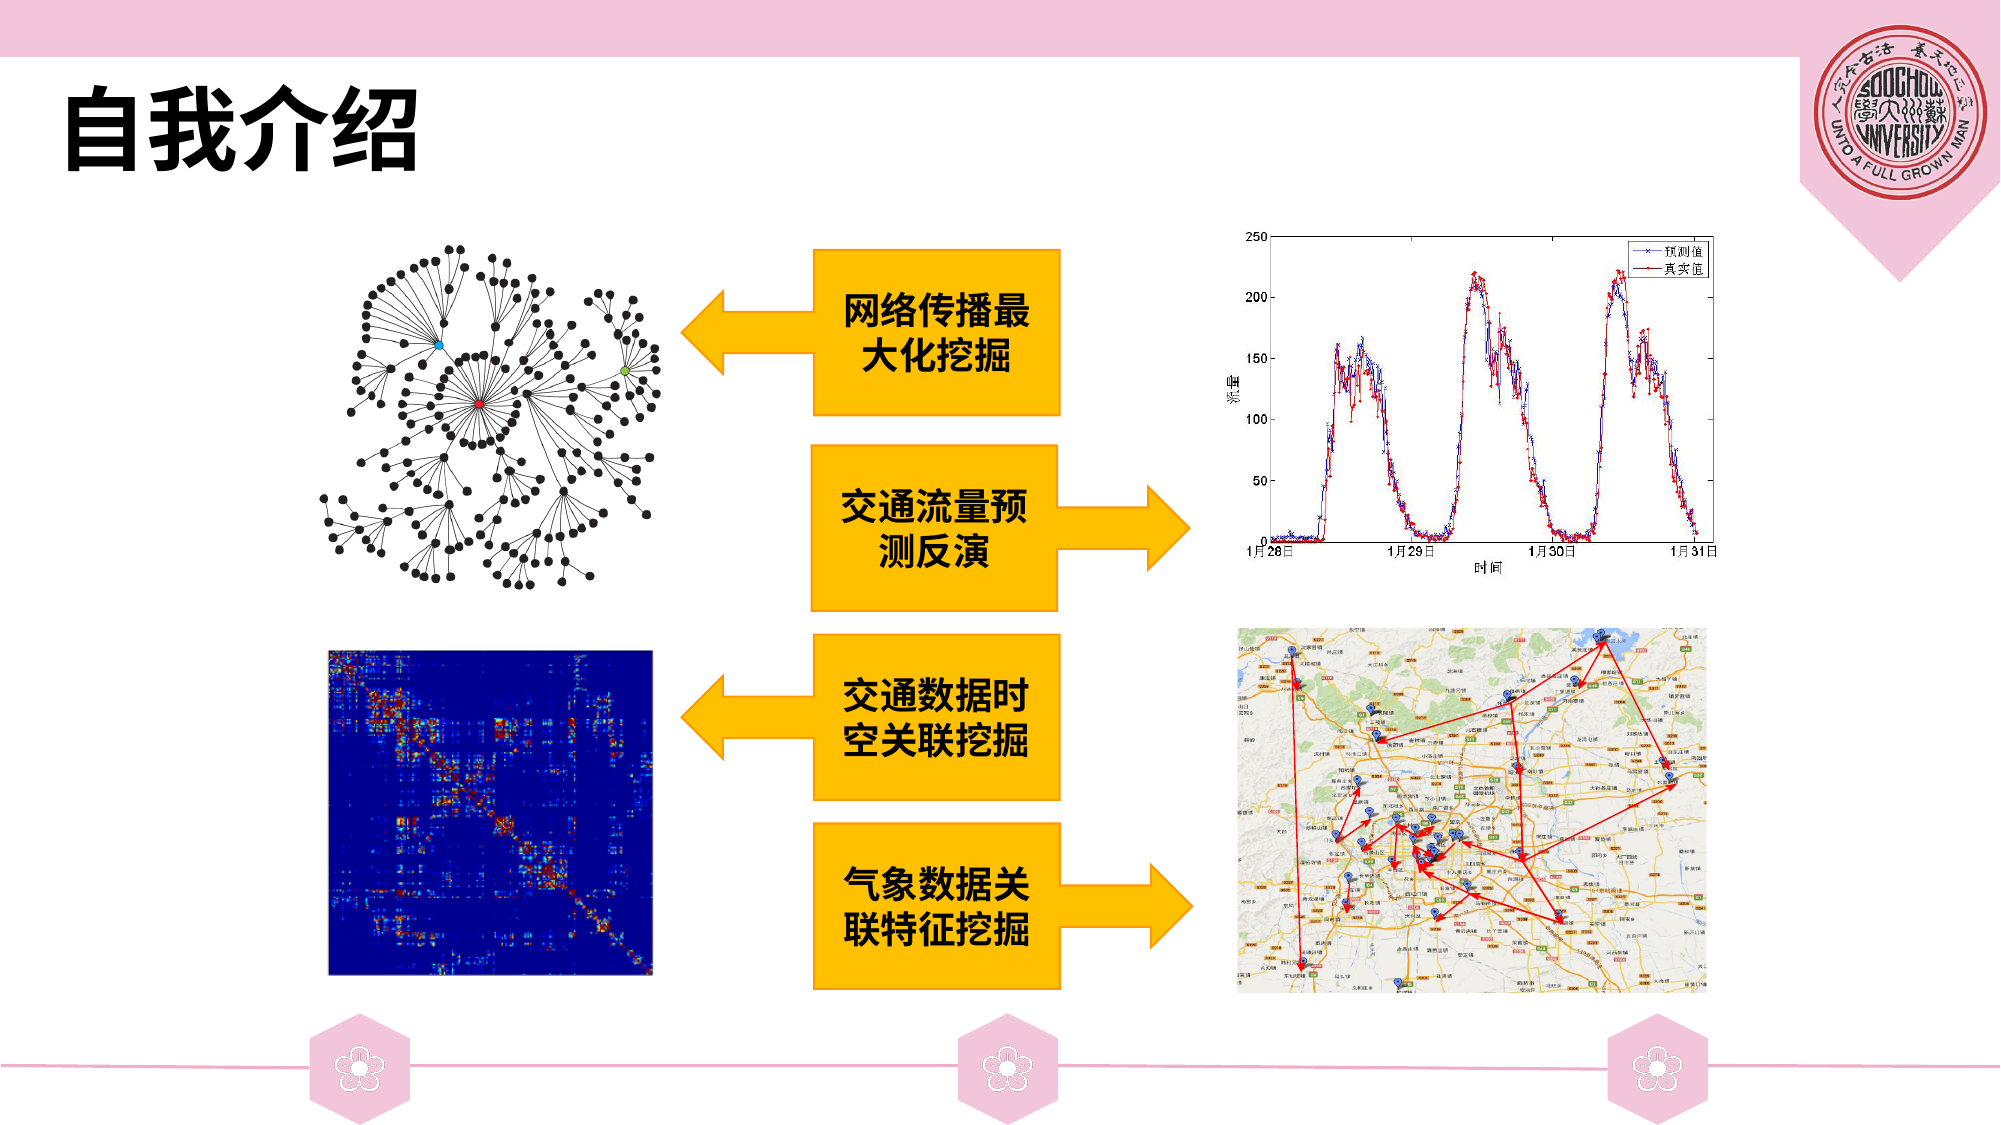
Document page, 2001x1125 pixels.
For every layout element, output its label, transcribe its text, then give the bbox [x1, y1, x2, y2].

picture [1629, 1043, 1685, 1093]
text_box 气象数据关联特征挖掘 [814, 823, 1193, 989]
picture [1213, 219, 1736, 587]
picture [1811, 23, 1989, 202]
text_box 交通流量预测反演 [811, 445, 1190, 611]
text_box 交通数据时空关联挖掘 [681, 634, 1060, 800]
picture [1235, 628, 1710, 996]
text_box 网络传播最大化挖掘 [681, 249, 1060, 416]
picture [331, 1043, 387, 1093]
title 自我介绍 [40, 25, 1766, 243]
picture [315, 238, 664, 593]
picture [315, 634, 665, 989]
picture [979, 1043, 1035, 1093]
